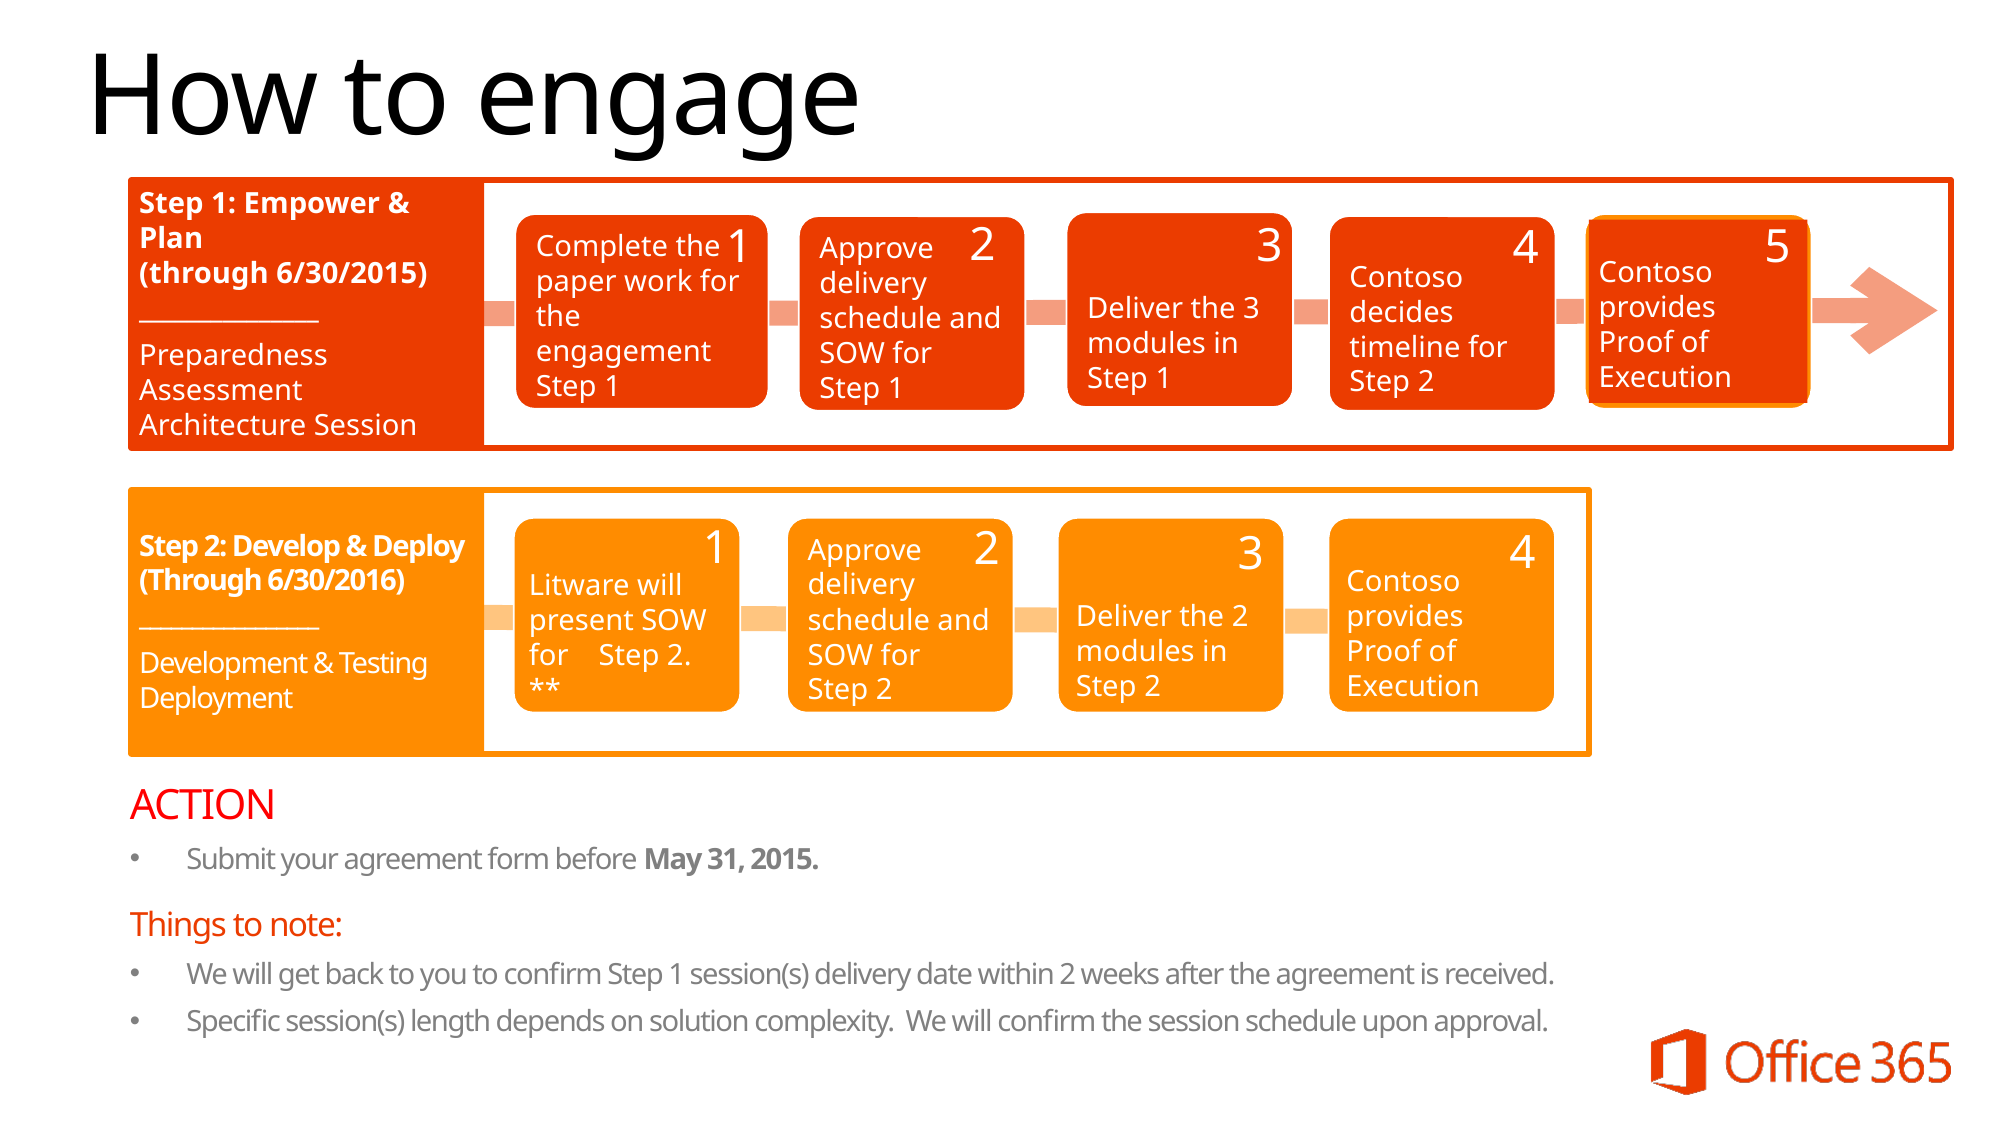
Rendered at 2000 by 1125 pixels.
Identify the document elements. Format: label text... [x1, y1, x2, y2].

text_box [513, 517, 744, 717]
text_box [786, 517, 1014, 713]
picture [1622, 1000, 1978, 1124]
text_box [1328, 215, 1556, 412]
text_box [798, 215, 1026, 412]
text_box ACTION Submit your agreement form before May 31, 2015. Things to note: We will get back to you to confirm Step 1 session(s) delivery date within 2 weeks after the agreement is received. Specific session(s) length depends on solution complexity. We will confirm the session schedule upon approval. [129, 777, 1824, 1038]
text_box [131, 489, 1590, 754]
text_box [1057, 517, 1285, 713]
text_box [514, 213, 770, 409]
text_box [1328, 517, 1556, 713]
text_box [1584, 213, 1812, 409]
title How to engage [85, 37, 1914, 161]
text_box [131, 177, 1952, 449]
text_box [1066, 212, 1296, 408]
